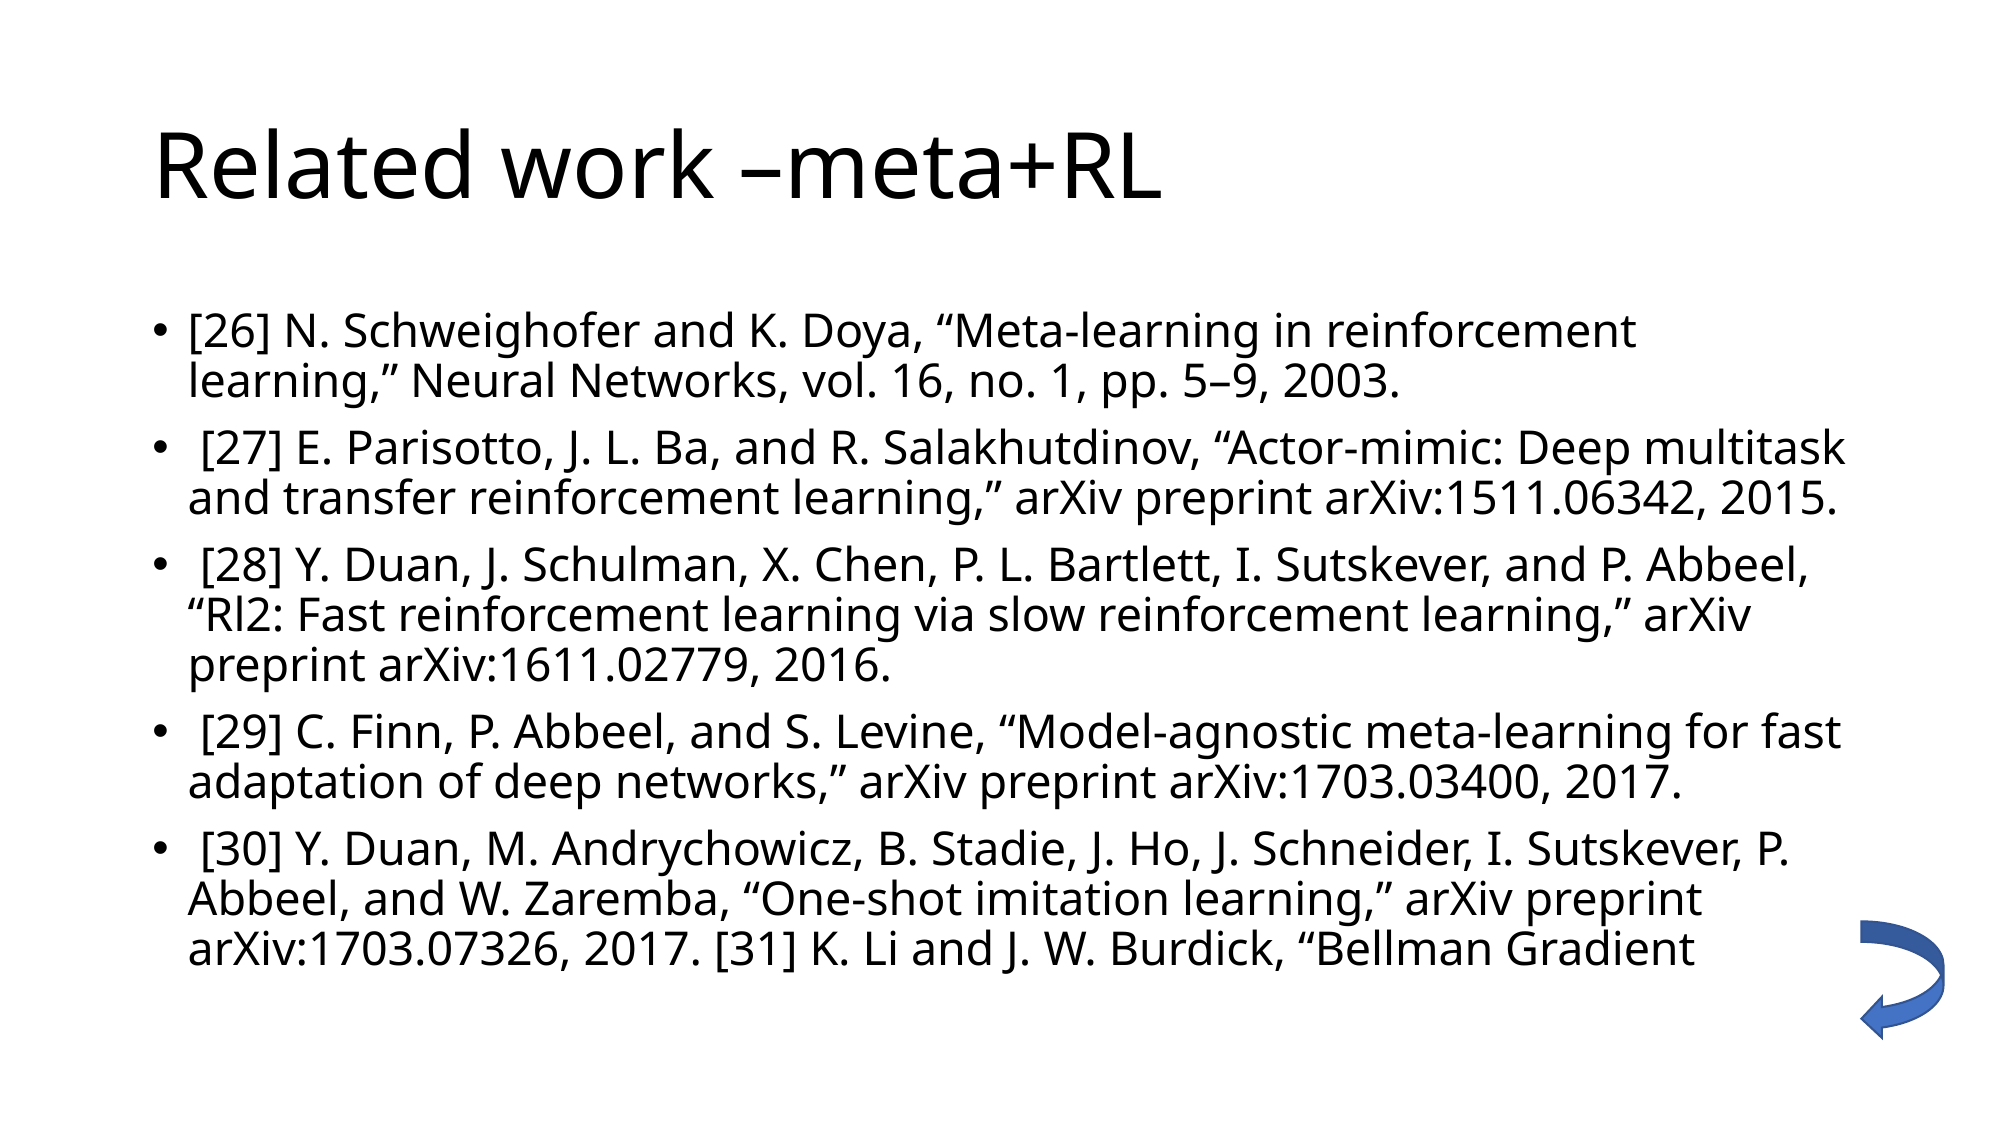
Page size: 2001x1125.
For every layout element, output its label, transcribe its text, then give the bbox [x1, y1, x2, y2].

text_box [1859, 920, 1945, 1041]
list [26] N. Schweighofer and K. Doya, “Meta-learning in reinforcement learning,” Neural Networks, vol. 16, no. 1, pp. 5–9, 2003. [27] E. Parisotto, J. L. Ba, and R. Salakhutdinov, “Actor-mimic: Deep multitask and transfer reinforcement learning,” arXiv preprint arXiv:1511.06342, 2015. [28] Y. Duan, J. Schulman, X. Chen, P. L. Bartlett, I. Sutskever, and P. Abbeel, “Rl2: Fast reinforcement learning via slow reinforcement learning,” arXiv preprint arXiv:1611.02779, 2016. [29] C. Finn, P. Abbeel, and S. Levine, “Model-agnostic meta-learning for fast adaptation of deep networks,” arXiv preprint arXiv:1703.03400, 2017. [30] Y. Duan, M. Andrychowicz, B. Stadie, J. Ho, J. Schneider, I. Sutskever, P. Abbeel, and W. Zaremba, “One-shot imitation learning,” arXiv preprint arXiv:1703.07326, 2017. [31] K. Li and J. W. Burdick, “Bellman Gradient [137, 299, 1863, 1014]
title Related work –meta+RL [137, 59, 1863, 278]
